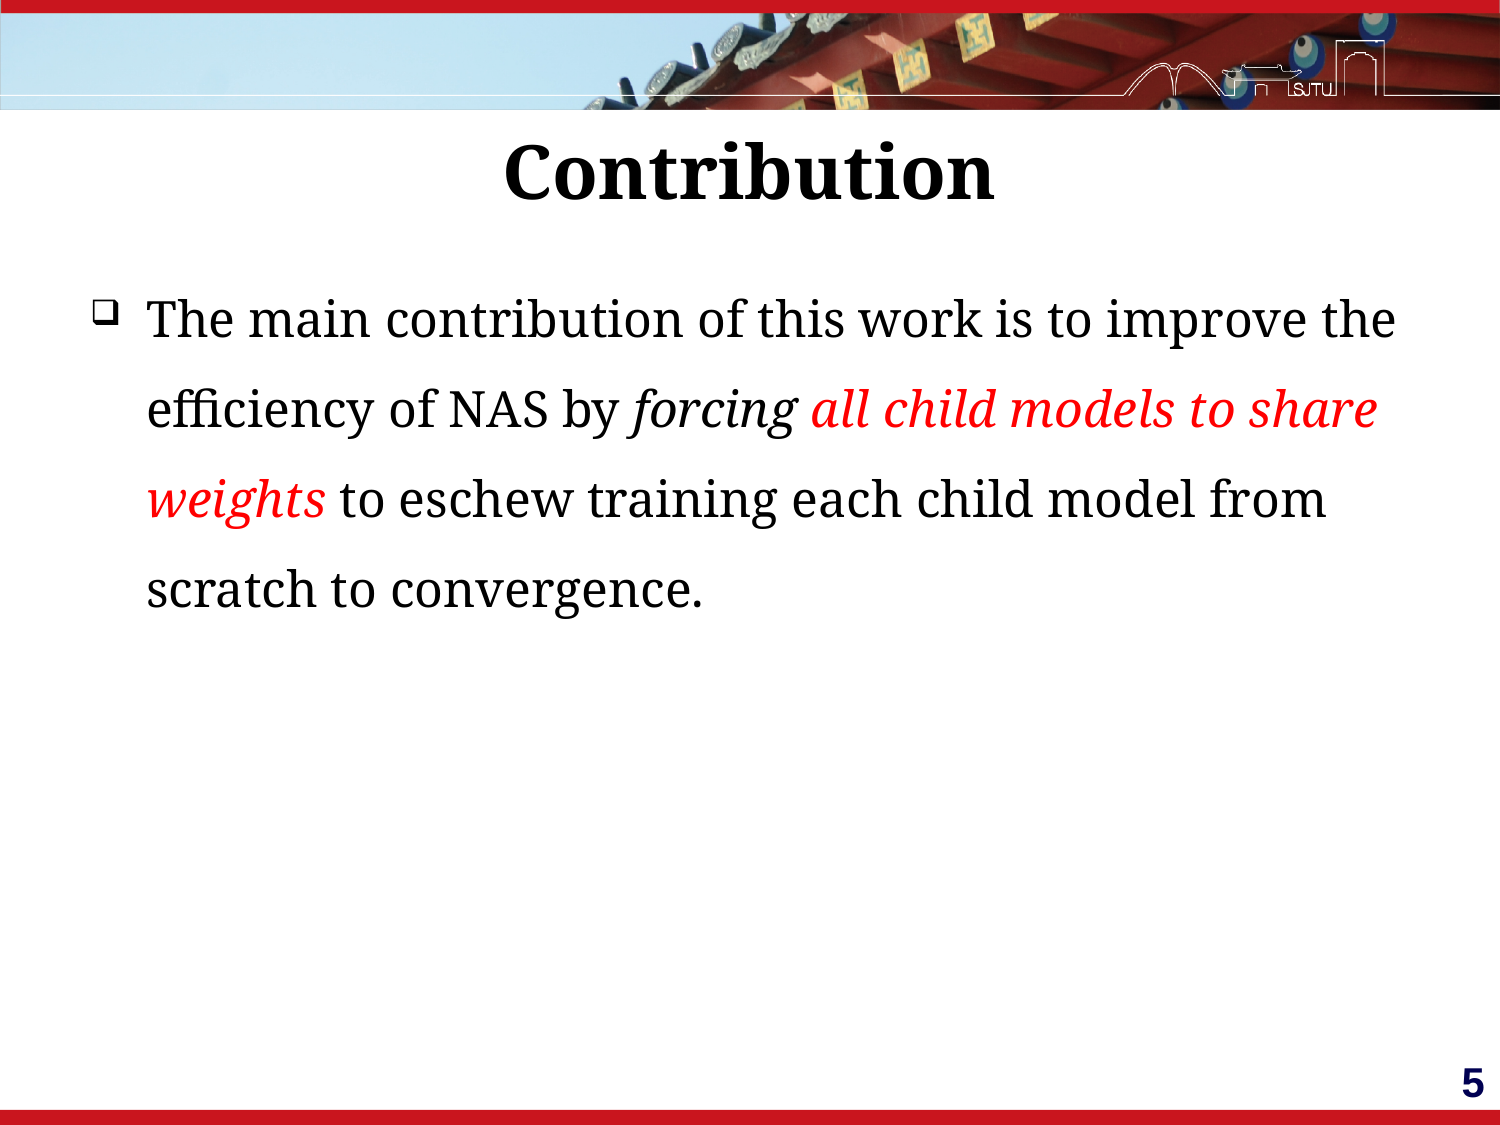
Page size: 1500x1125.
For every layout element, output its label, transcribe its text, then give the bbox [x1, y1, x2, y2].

picture [0, 0, 1500, 110]
title Contribution [37, 119, 1463, 232]
list The main contribution of this work is to improve the efficiency of NAS by forcing all child models to share weights to eschew training each child model from scratch to convergence. [75, 249, 1425, 1050]
slide_number 5 [1387, 1037, 1500, 1125]
